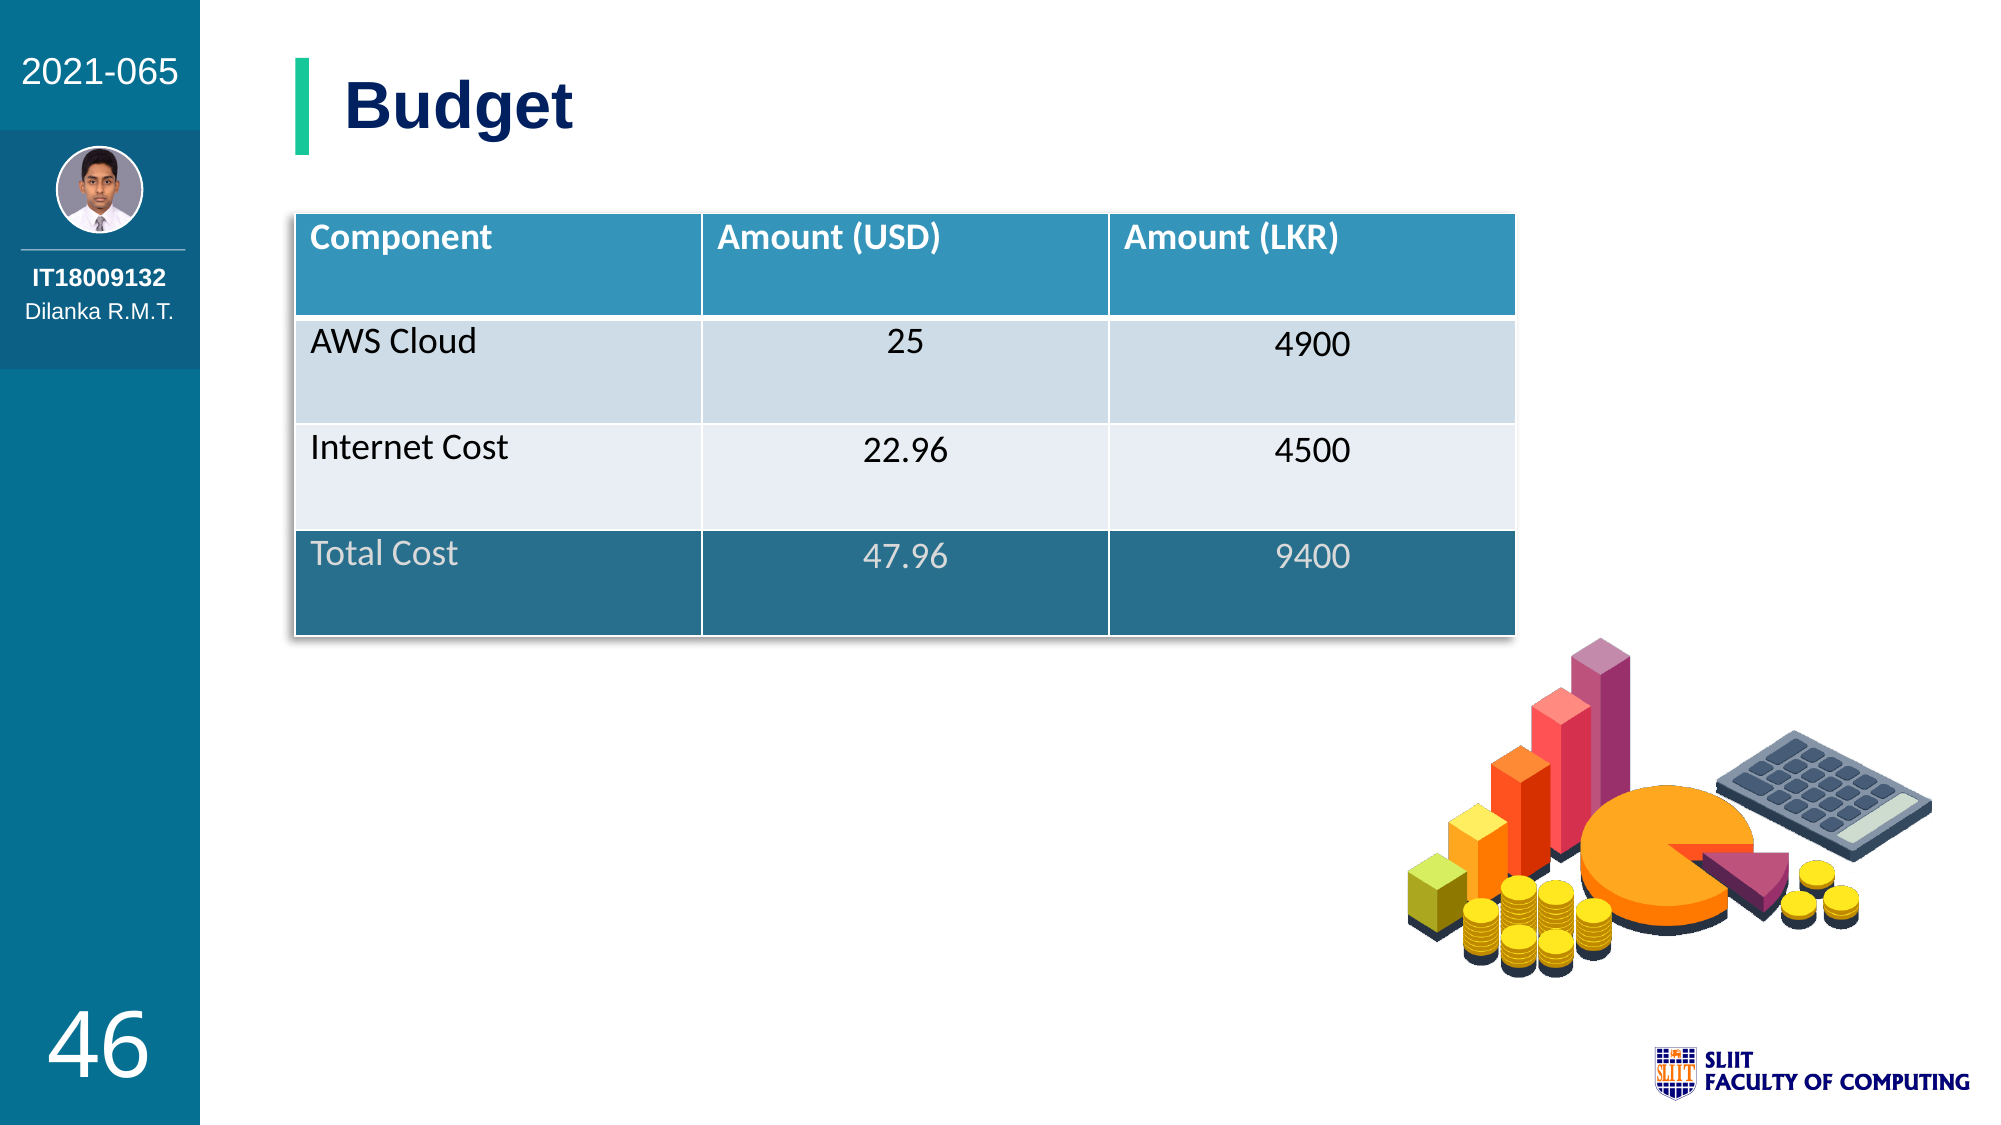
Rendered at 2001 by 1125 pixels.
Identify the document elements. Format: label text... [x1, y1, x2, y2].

picture [56, 146, 143, 233]
table_cell Total Cost [296, 531, 701, 635]
table_header Component [296, 214, 701, 315]
table_cell 47.96 [703, 531, 1108, 635]
table_cell Internet Cost [296, 425, 701, 529]
table_cell 22.96 [703, 425, 1108, 529]
table_cell 4900 [1110, 321, 1515, 423]
table_cell 4500 [1110, 425, 1515, 529]
picture [1637, 1027, 1983, 1118]
text_box IT18009132 [17, 253, 182, 288]
table_header Amount (USD) [703, 214, 1108, 315]
table_cell 9400 [1110, 531, 1515, 635]
table_cell 25 [703, 321, 1108, 423]
table_header Amount (LKR) [1110, 214, 1515, 315]
picture [1406, 636, 1932, 978]
table_cell AWS Cloud [296, 321, 701, 423]
text_box 46 [32, 977, 168, 1103]
text_box Dilanka R.M.T. [9, 288, 190, 331]
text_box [295, 54, 591, 155]
